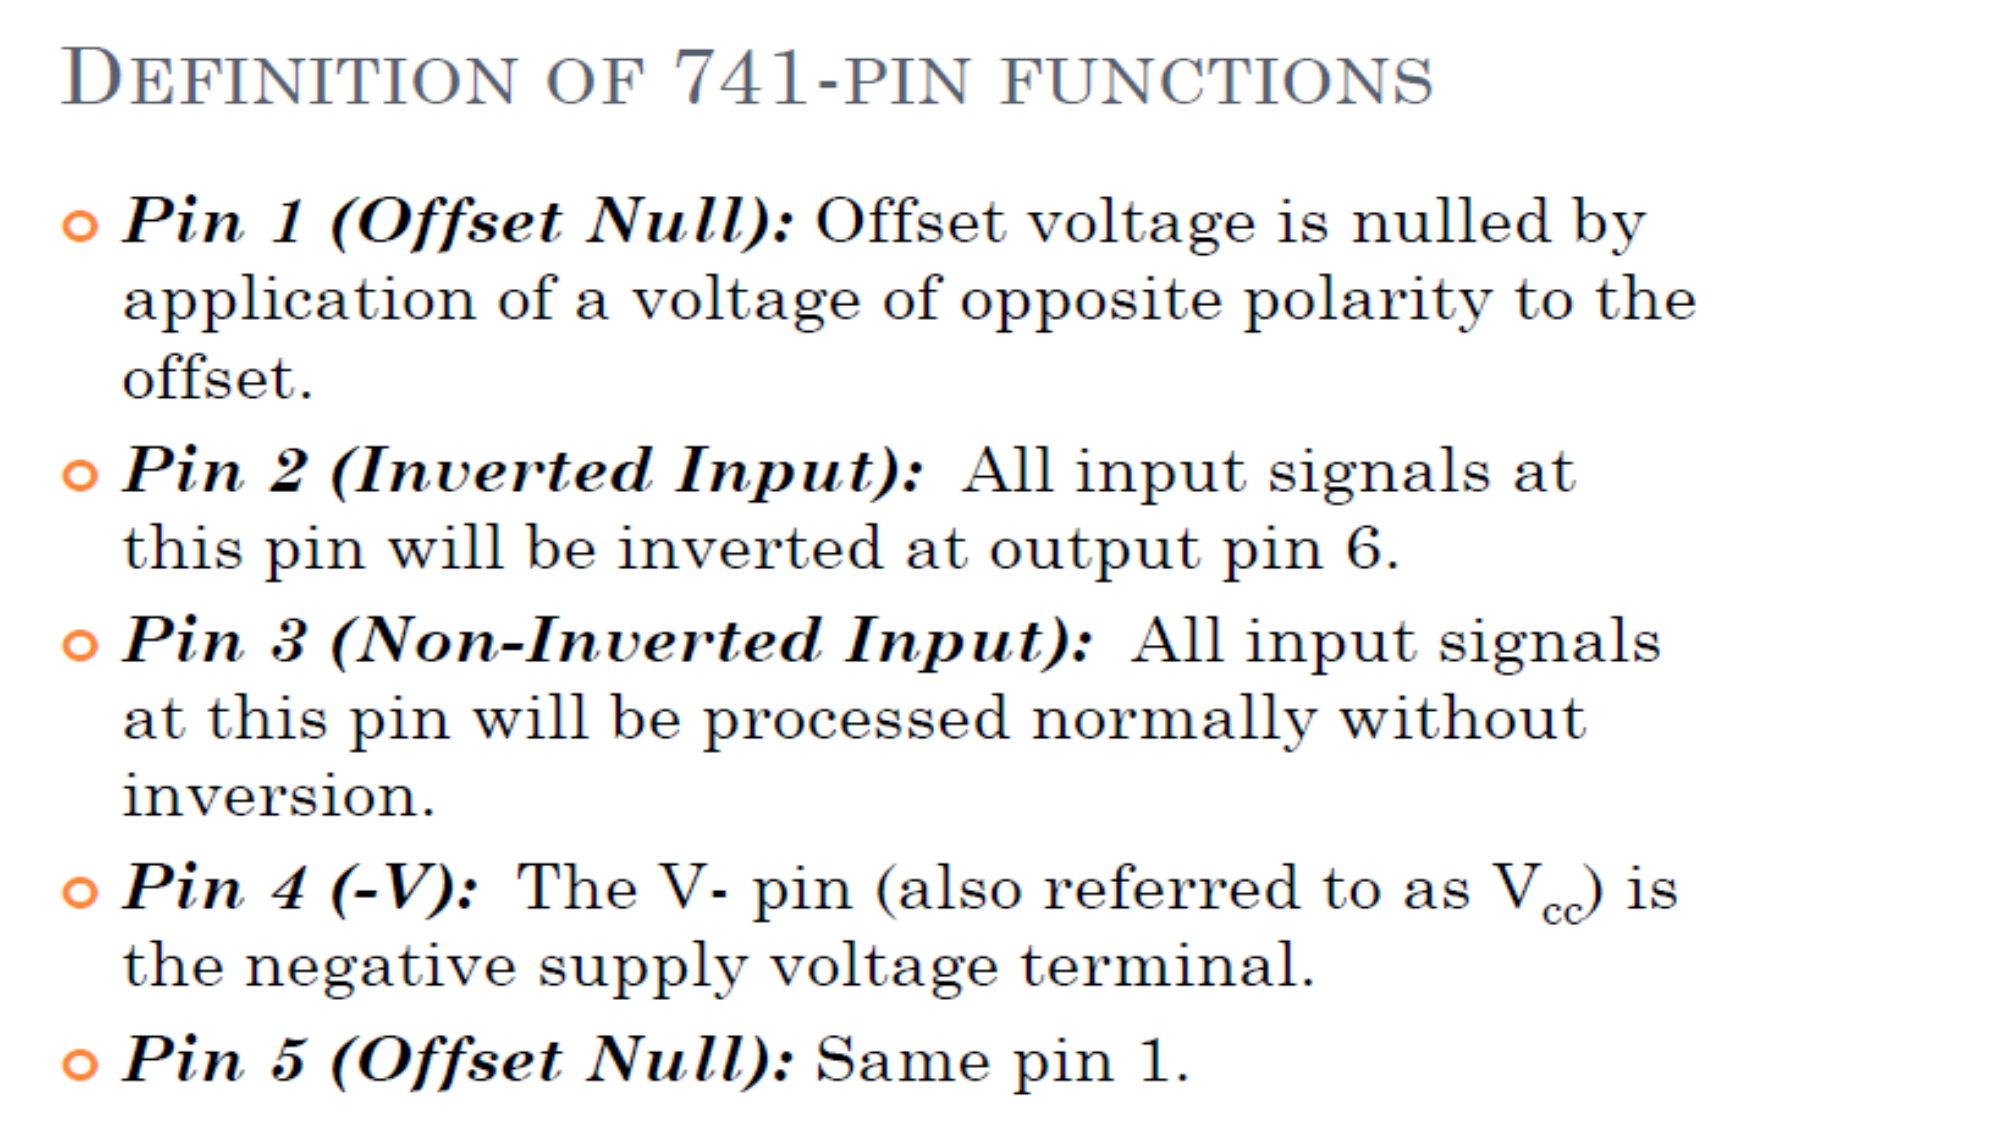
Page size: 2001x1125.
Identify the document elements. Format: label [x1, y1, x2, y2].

picture [34, 25, 1697, 1109]
